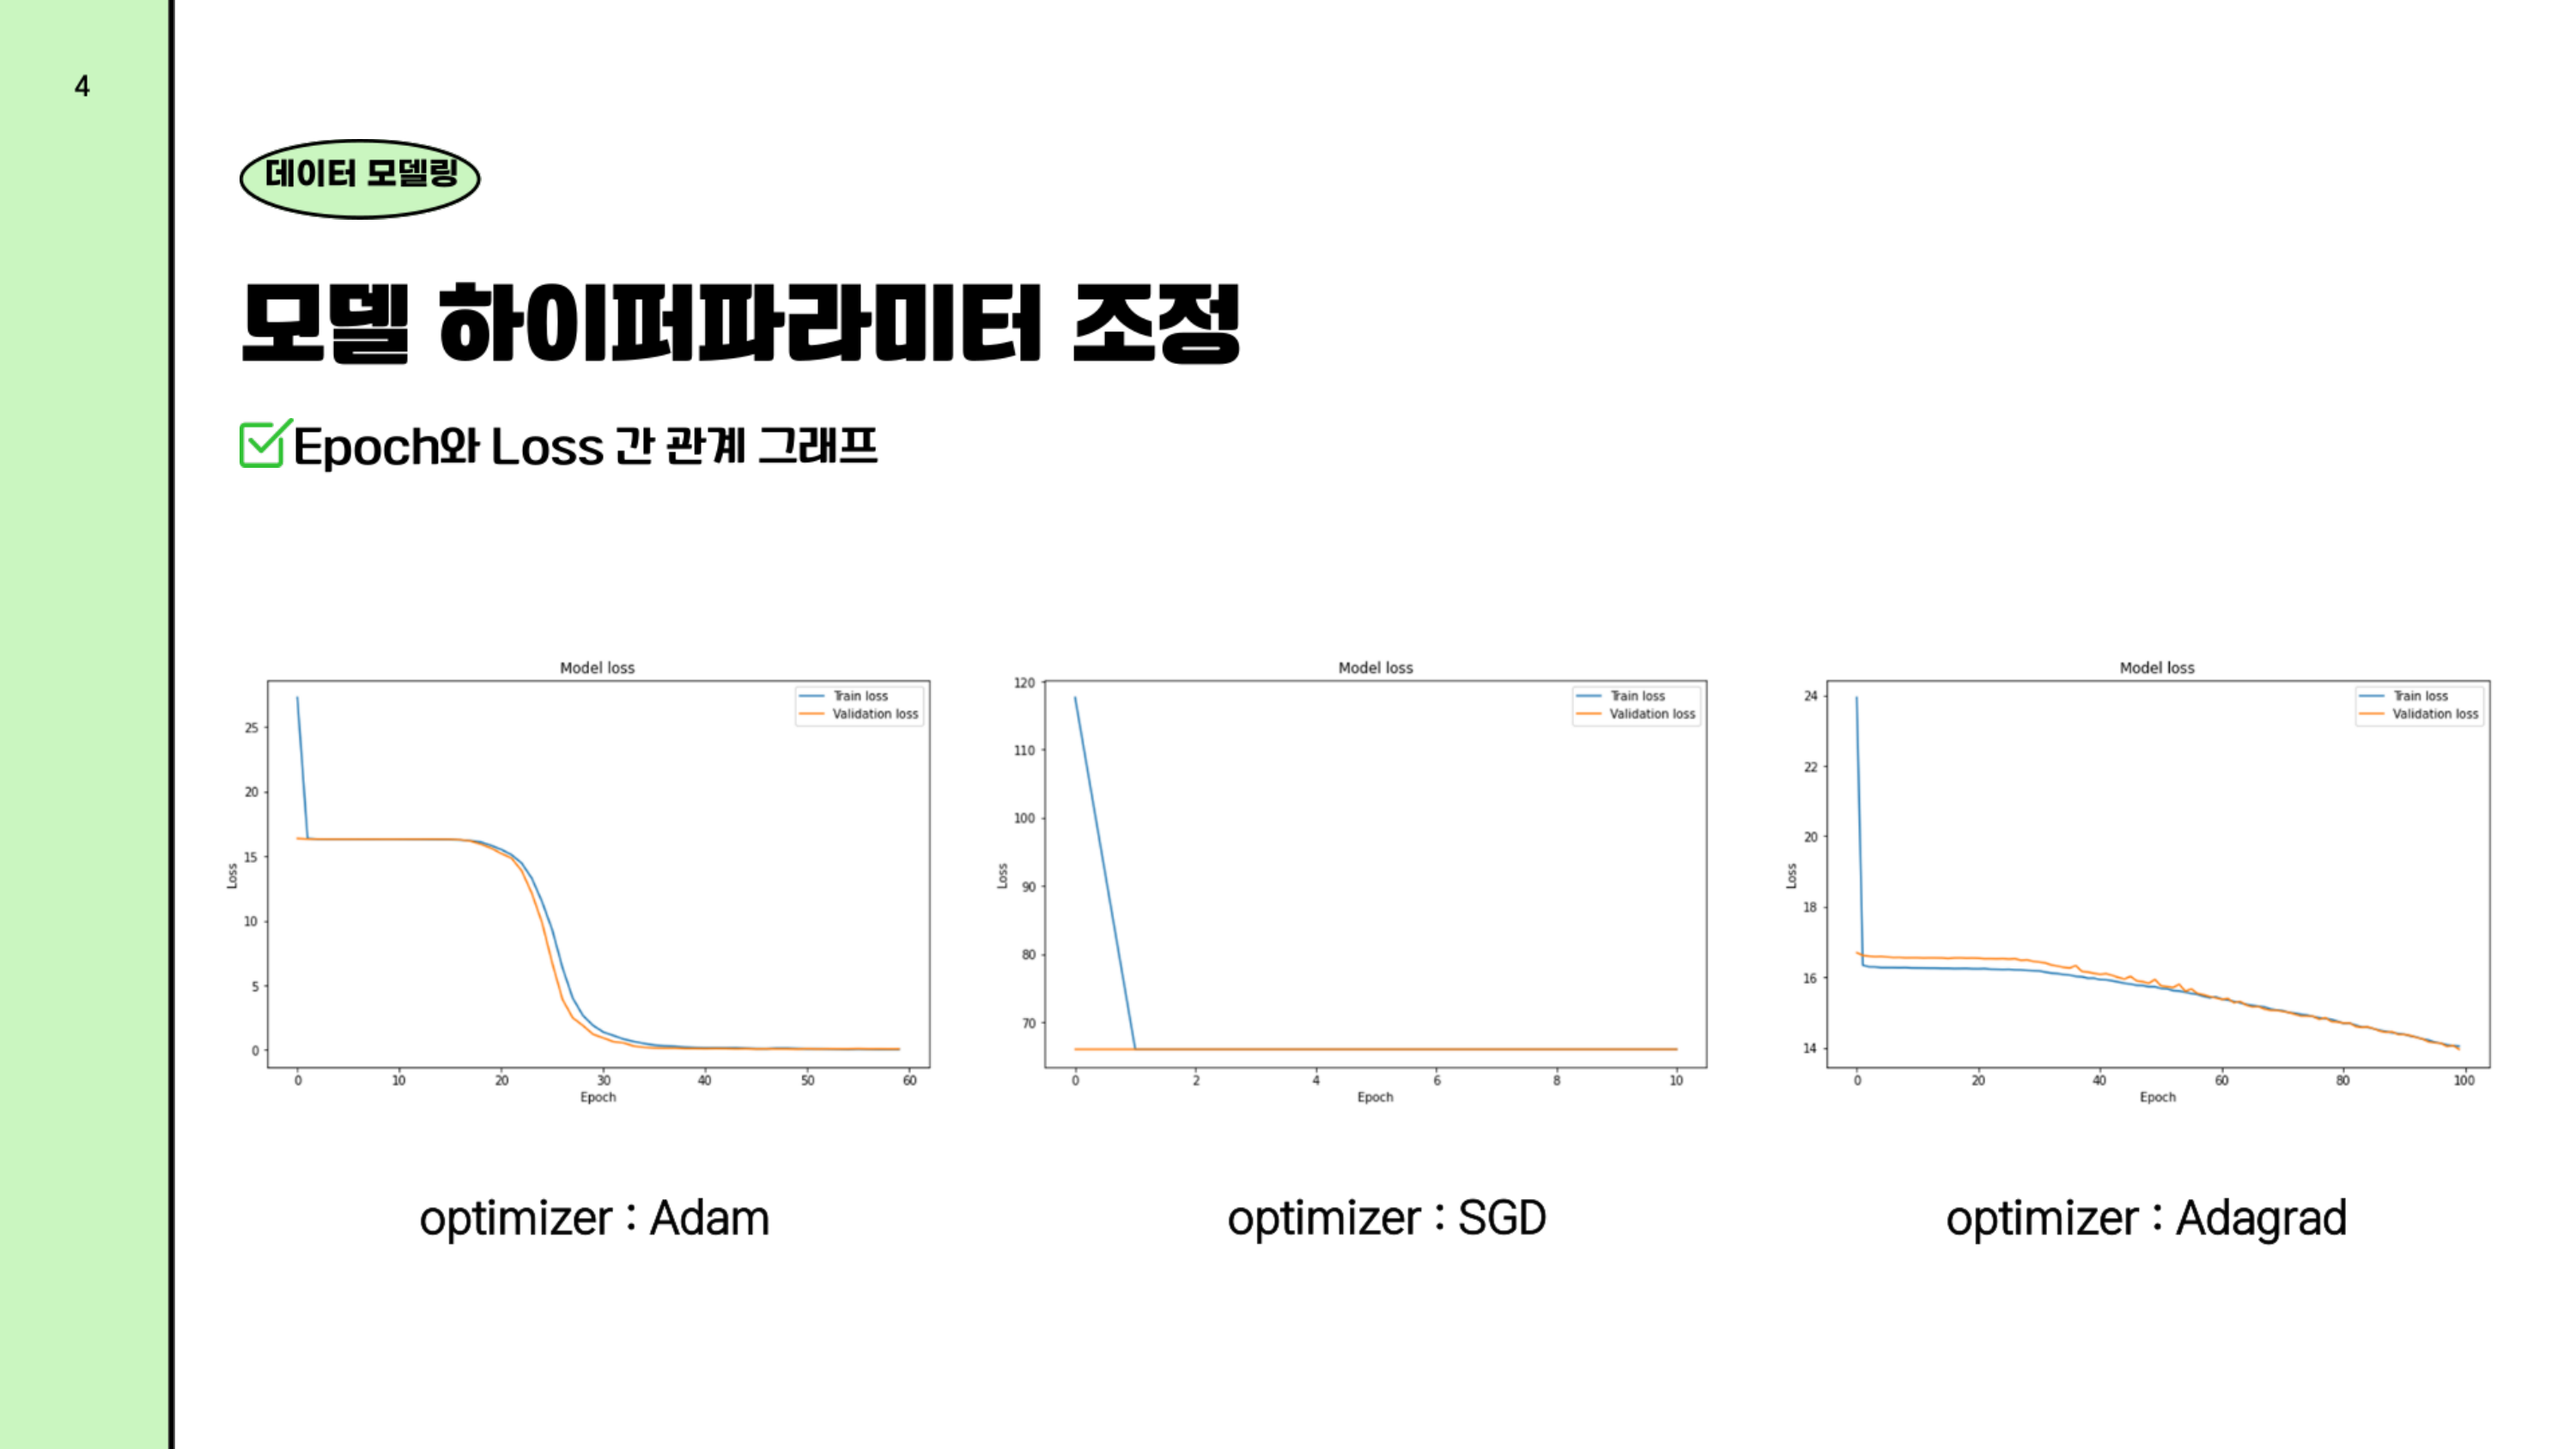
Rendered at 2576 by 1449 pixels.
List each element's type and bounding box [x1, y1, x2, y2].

picture [1778, 653, 2499, 1113]
picture [226, 252, 1279, 493]
picture [219, 653, 938, 1113]
picture [989, 653, 1716, 1113]
text_box [412, 1182, 2370, 1266]
picture [239, 139, 483, 220]
picture [0, 0, 175, 1449]
